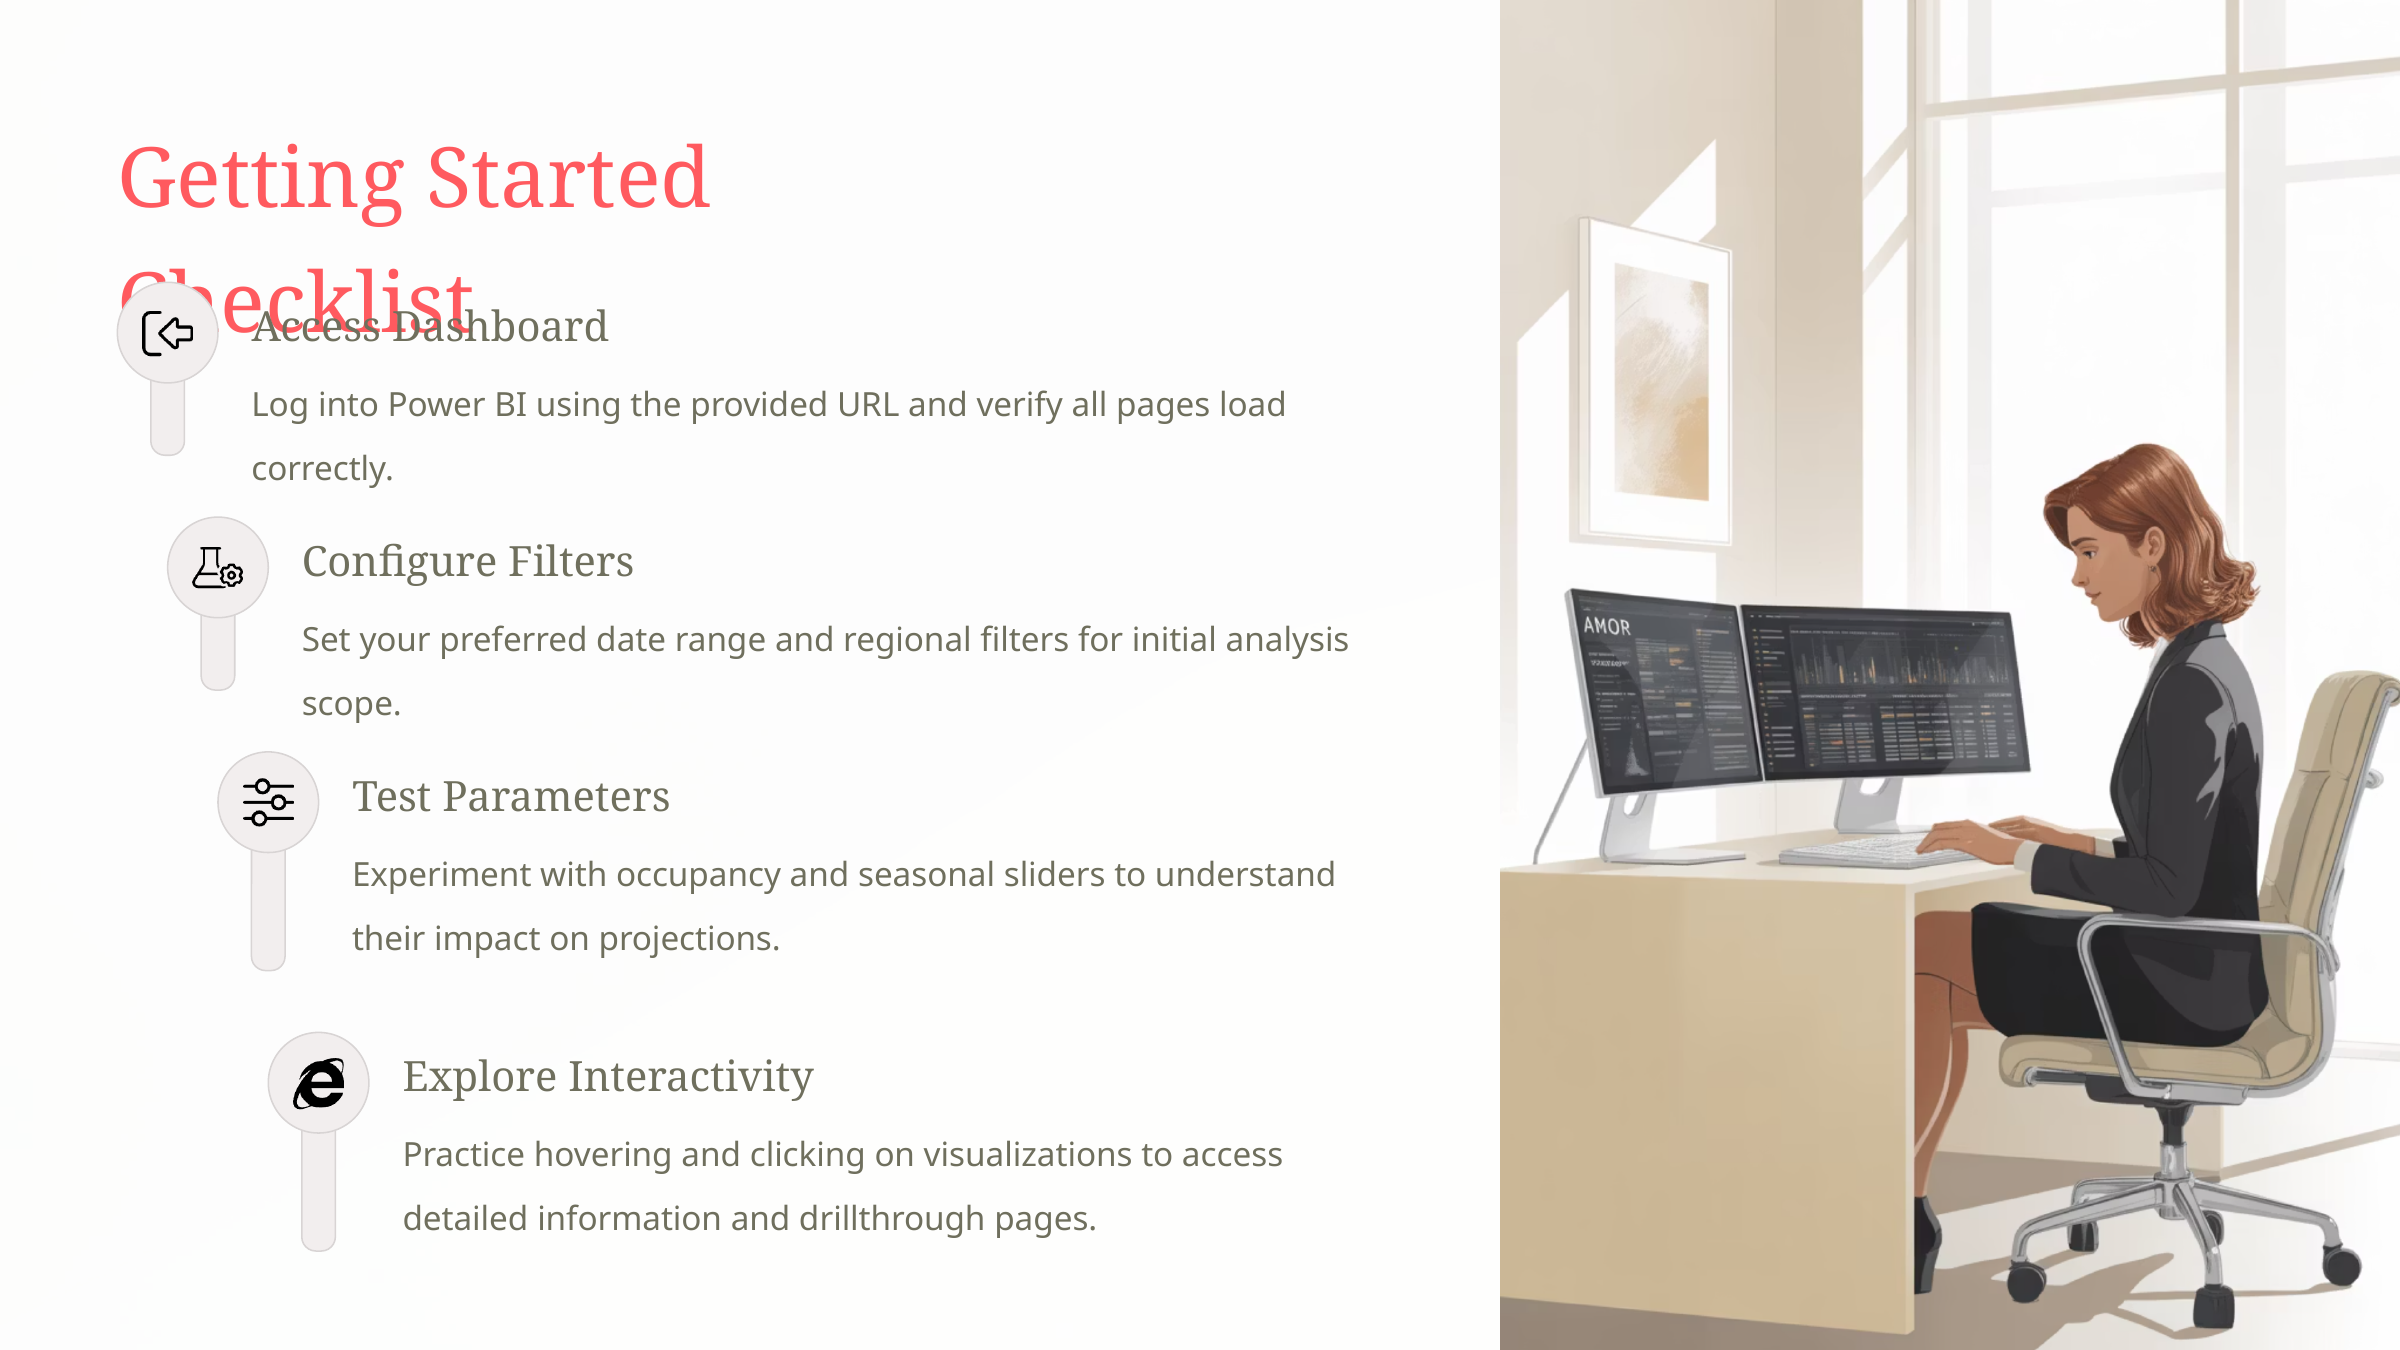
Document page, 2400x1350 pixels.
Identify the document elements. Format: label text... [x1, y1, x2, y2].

text_box Set your preferred date range and regional filters for initial analysis scope. [301, 594, 1383, 649]
picture [293, 1051, 344, 1115]
text_box [301, 1131, 336, 1252]
text_box Configure Filters [301, 522, 722, 575]
text_box Getting Started Checklist [117, 98, 1044, 204]
text_box [217, 751, 319, 853]
text_box Log into Power BI using the provided URL and verify all pages load correctly. [251, 360, 1383, 414]
text_box [167, 517, 269, 618]
picture [192, 535, 244, 600]
text_box [201, 616, 235, 691]
picture [242, 770, 294, 834]
picture [142, 300, 194, 365]
text_box Access Dashboard [251, 287, 671, 340]
text_box [268, 1032, 369, 1134]
text_box [150, 381, 185, 456]
text_box [251, 850, 286, 971]
text_box Practice hovering and clicking on visualizations to access detailed information and drillthrough pages. [402, 1110, 1383, 1218]
picture [1499, 0, 2400, 1350]
text_box Explore Interactivity [402, 1037, 822, 1090]
text_box [117, 282, 218, 383]
text_box Test Parameters [352, 757, 772, 810]
text_box Experiment with occupancy and seasonal sliders to understand their impact on projections. [352, 829, 1383, 937]
